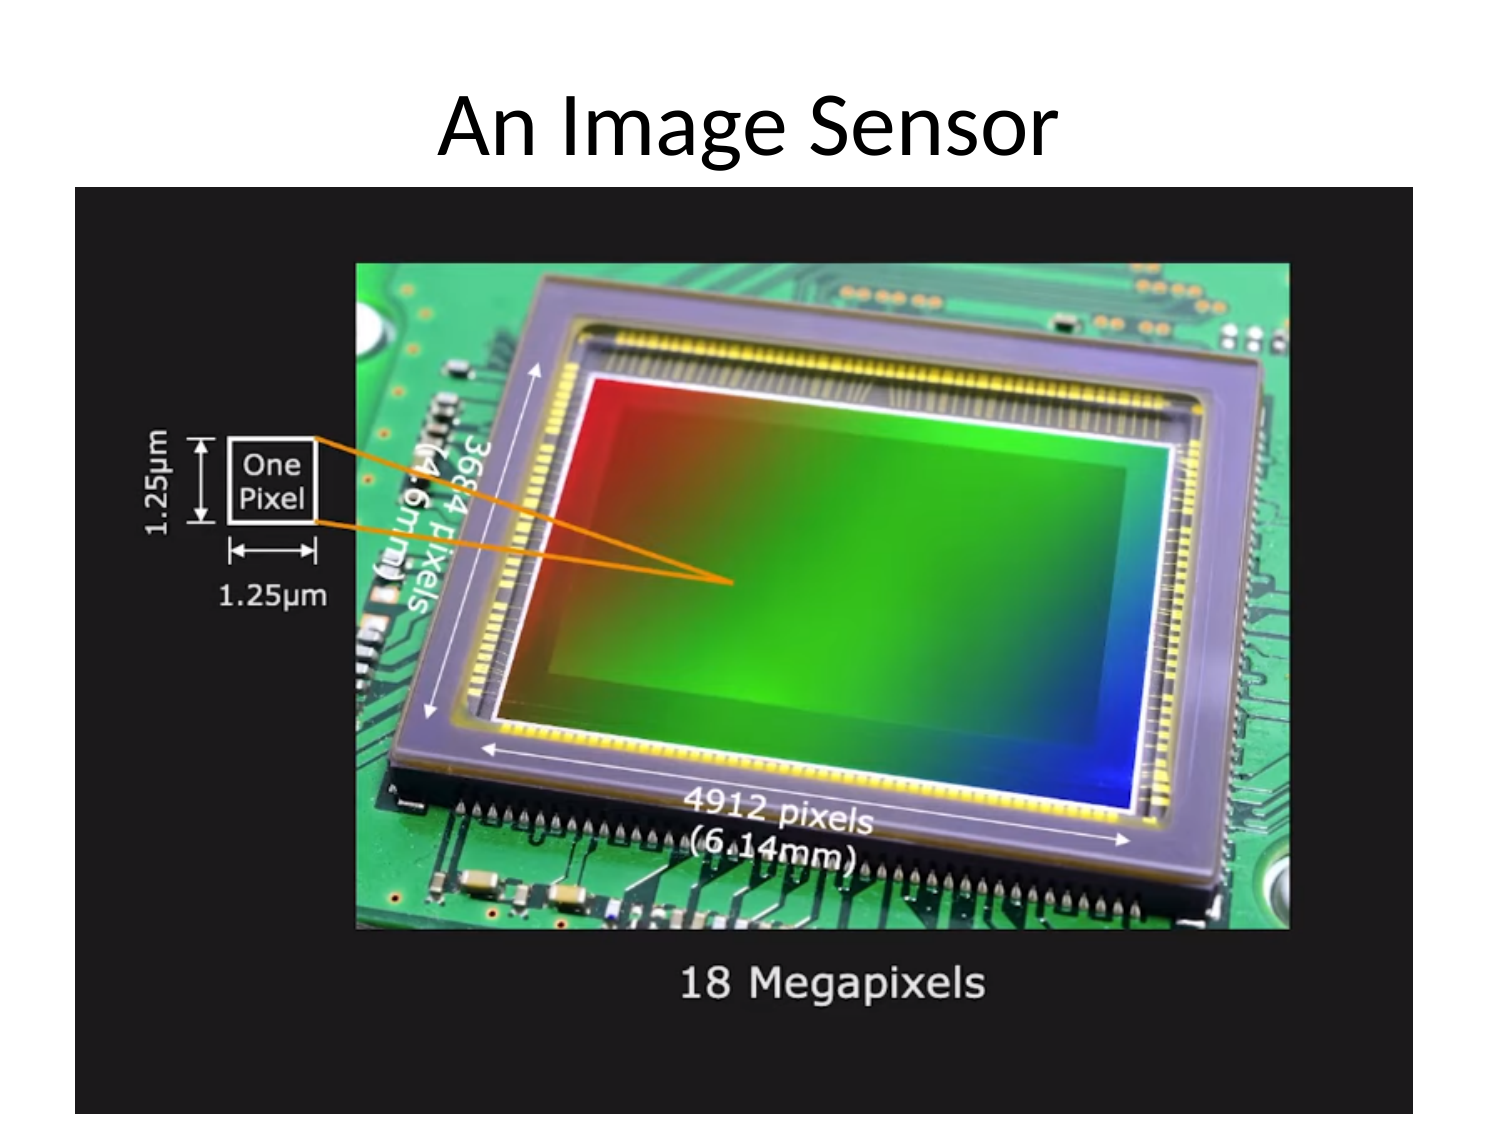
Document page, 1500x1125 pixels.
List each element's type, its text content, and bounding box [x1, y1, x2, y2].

title An Image Sensor [75, 24, 1425, 213]
picture [74, 187, 1413, 1115]
